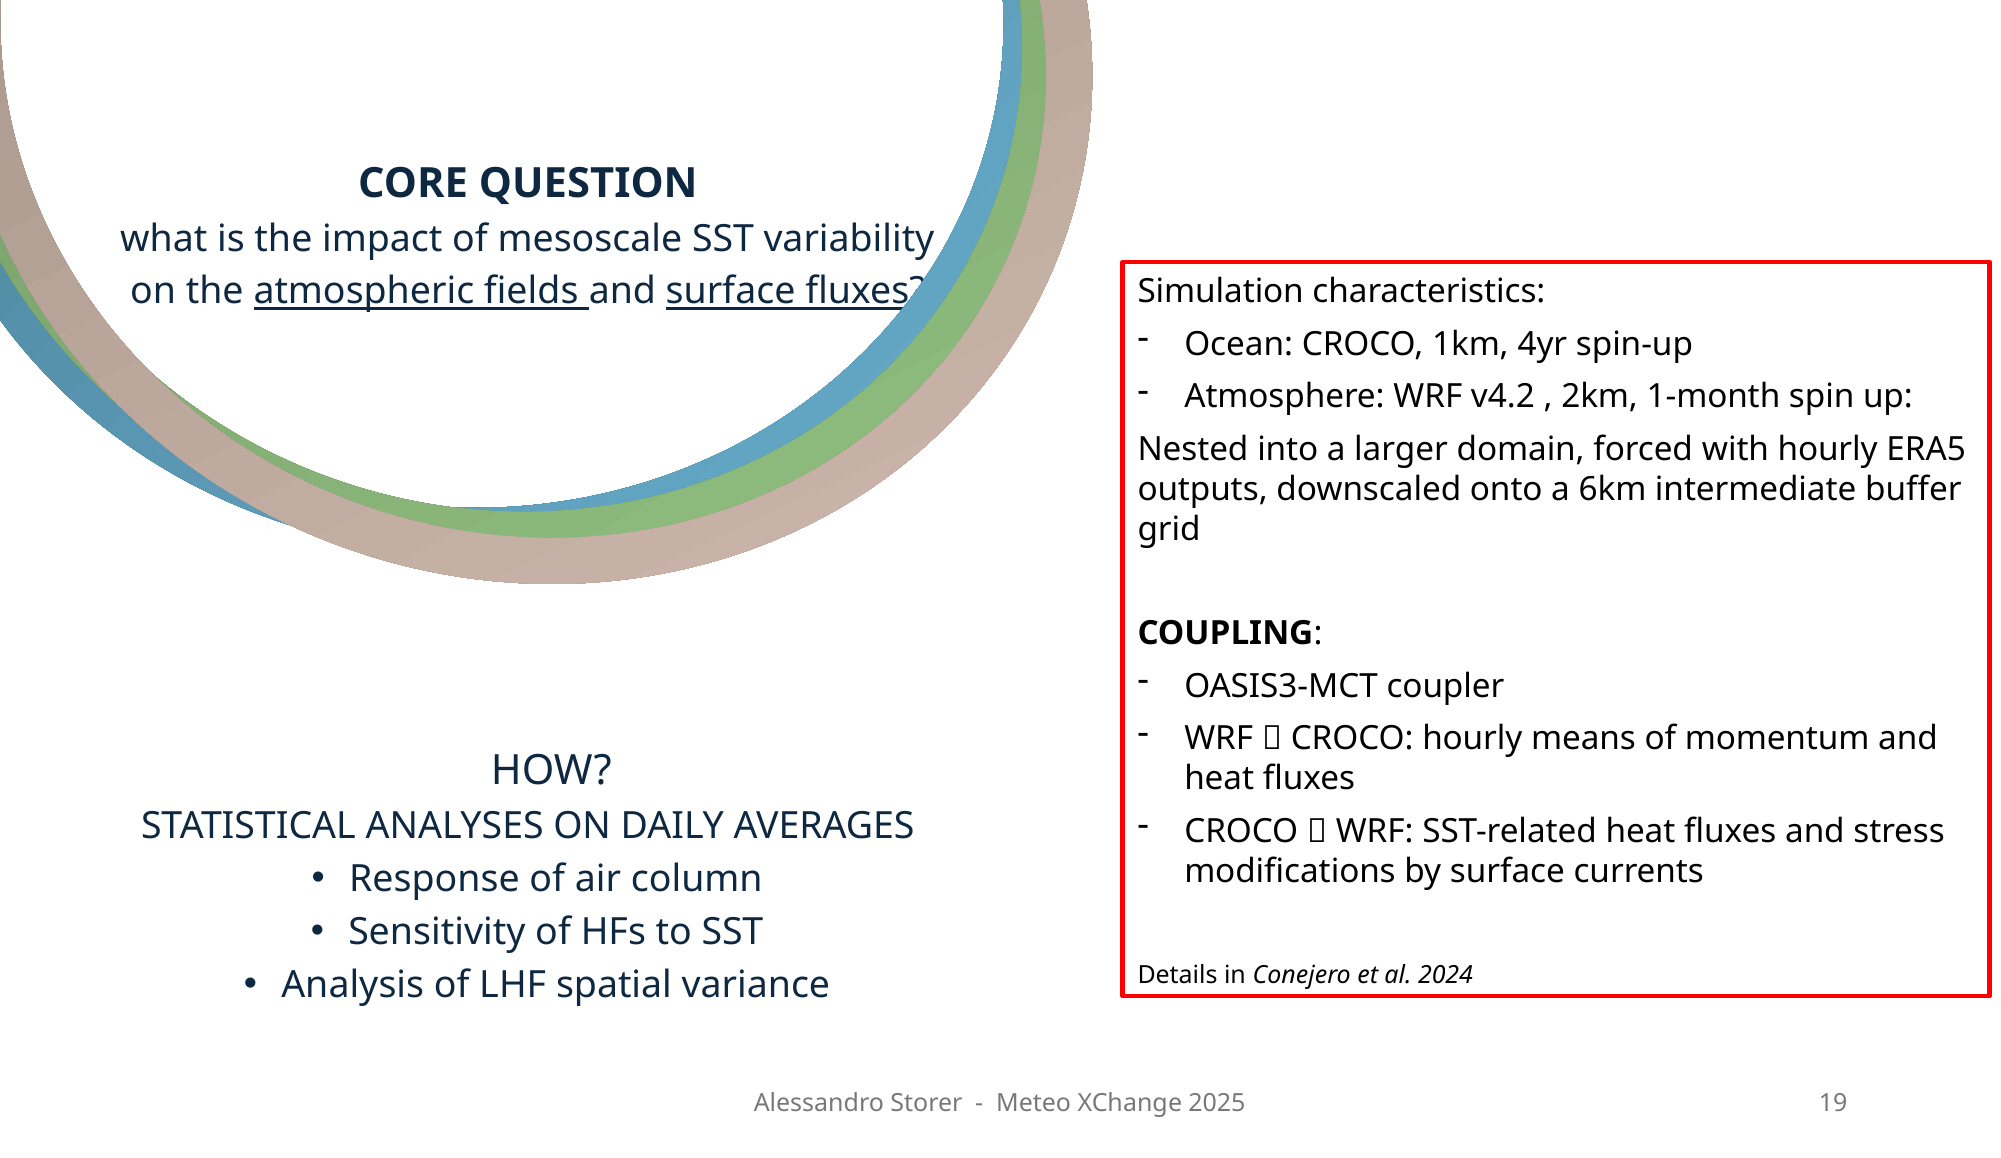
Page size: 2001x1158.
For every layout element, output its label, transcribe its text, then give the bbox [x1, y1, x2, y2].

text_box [0, 0, 1098, 580]
footer Alessandro Storer - Meteo XChange 2025 [662, 1072, 1338, 1135]
slide_number 19 [1412, 1072, 1863, 1135]
text_box Simulation characteristics: Ocean: CROCO, 1km, 4yr spin-up Atmosphere: WRF v4.2 , 2km, 1-month spin up: Nested into a larger domain, forced with hourly ERA5 outputs, downscaled onto a 6km intermediate buffer grid COUPLING: OASIS3-MCT coupler WRF  CROCO: hourly means of momentum and heat fluxes CROCO  WRF: SST-related heat fluxes and stress modifications by surface currents Details in Conejero et al. 2024 [1122, 262, 1990, 996]
text_box CORE QUESTION what is the impact of mesoscale SST variability on the atmospheric fields and surface fluxes? HOW? STATISTICAL ANALYSES ON DAILY AVERAGES Response of air column Sensitivity of HFs to SST Analysis of LHF spatial variance [70, 580, 986, 1025]
